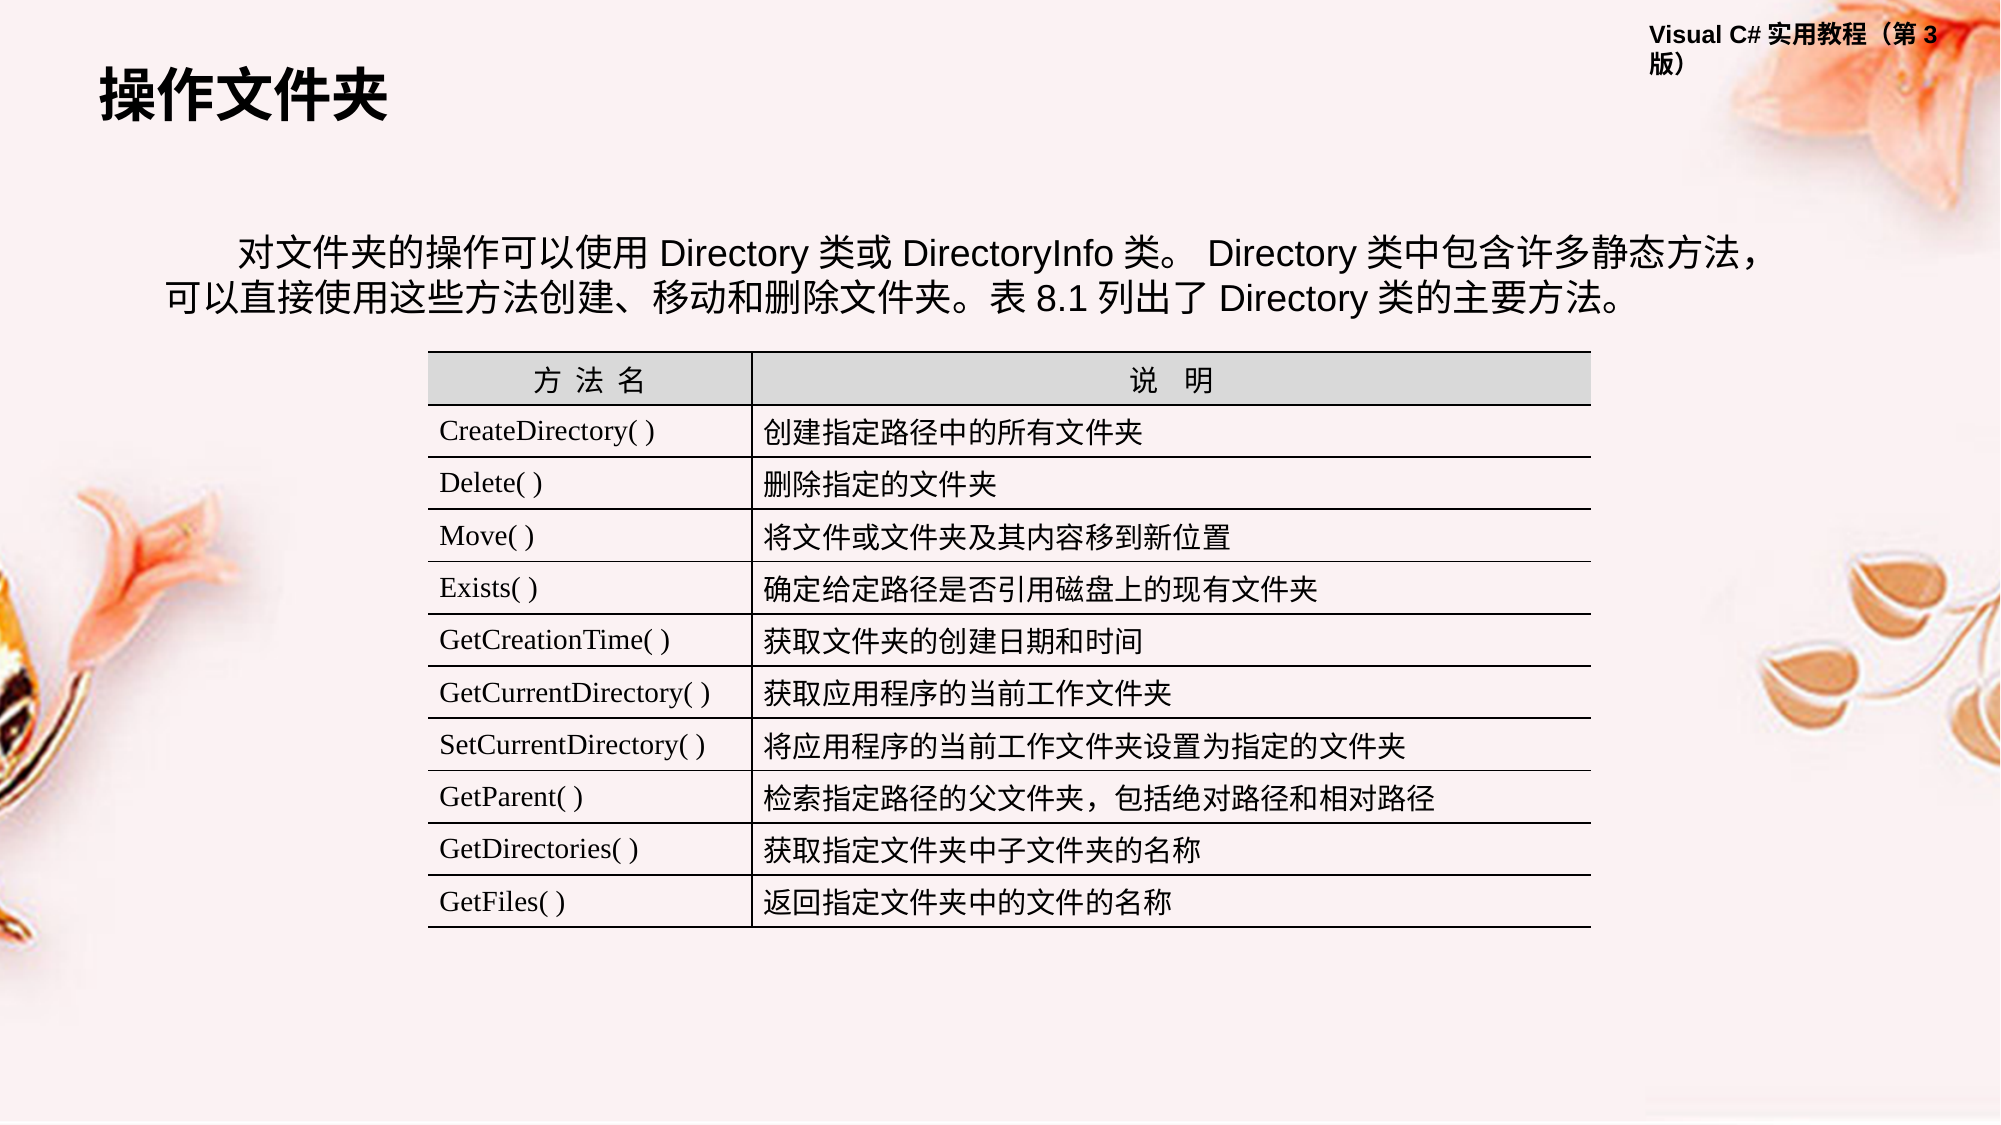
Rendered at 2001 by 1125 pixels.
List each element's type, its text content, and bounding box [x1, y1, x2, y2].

table_cell 获取指定文件夹中子文件夹的名称 [753, 824, 1591, 874]
table_cell 将应用程序的当前工作文件夹设置为指定的文件夹 [753, 719, 1591, 770]
table_cell 删除指定的文件夹 [753, 458, 1591, 508]
text_box 对文件夹的操作可以使用Directory类或DirectoryInfo类。Directory类中包含许多静态方法，可以直接使用这些方法创建、移动和删除文件夹。表8.1列出了Directory类的主要方法。 [150, 221, 1806, 327]
table_cell GetDirectories( ) [428, 824, 751, 874]
table_cell GetCreationTime( ) [428, 615, 751, 665]
table_cell GetParent( ) [428, 771, 751, 822]
table_cell 创建指定路径中的所有文件夹 [753, 406, 1591, 456]
picture [0, 0, 2001, 1125]
table_cell Delete( ) [428, 458, 751, 508]
table_cell GetCurrentDirectory( ) [428, 667, 751, 717]
text_box 操作文件夹 [83, 58, 991, 136]
table_cell GetFiles( ) [428, 876, 751, 926]
table_cell 获取文件夹的创建日期和时间 [753, 615, 1591, 665]
table_cell 确定给定路径是否引用磁盘上的现有文件夹 [753, 562, 1591, 613]
table_cell SetCurrentDirectory( ) [428, 719, 751, 770]
table_header 方 法 名 [428, 353, 751, 404]
table_header 说 明 [753, 353, 1591, 404]
table_cell CreateDirectory( ) [428, 406, 751, 456]
table_cell Move( ) [428, 510, 751, 561]
table_cell 将文件或文件夹及其内容移到新位置 [753, 510, 1591, 561]
table_cell 返回指定文件夹中的文件的名称 [753, 876, 1591, 926]
table_cell 获取应用程序的当前工作文件夹 [753, 667, 1591, 717]
table_cell 检索指定路径的父文件夹，包括绝对路径和相对路径 [753, 771, 1591, 822]
table_cell Exists( ) [428, 562, 751, 613]
